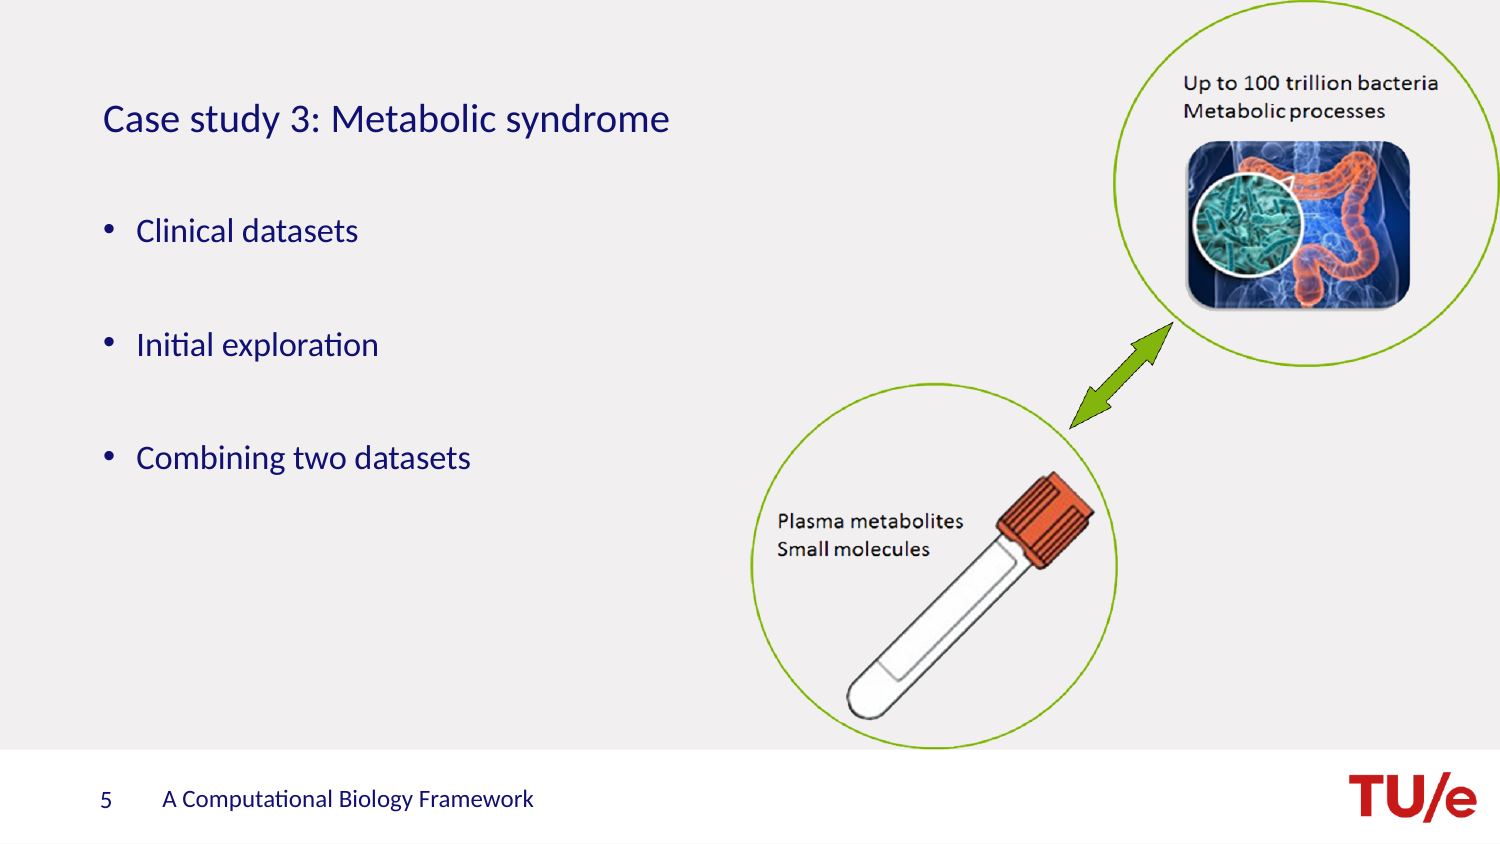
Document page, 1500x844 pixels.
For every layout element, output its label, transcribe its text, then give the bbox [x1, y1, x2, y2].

footer A Computational Biology Framework [162, 782, 1267, 841]
picture [750, 0, 1500, 750]
slide_number 5 [100, 783, 199, 841]
picture [1336, 759, 1489, 835]
list Case study 3: Metabolic syndrome Clinical datasets Initial exploration Combining two datasets [103, 102, 694, 750]
